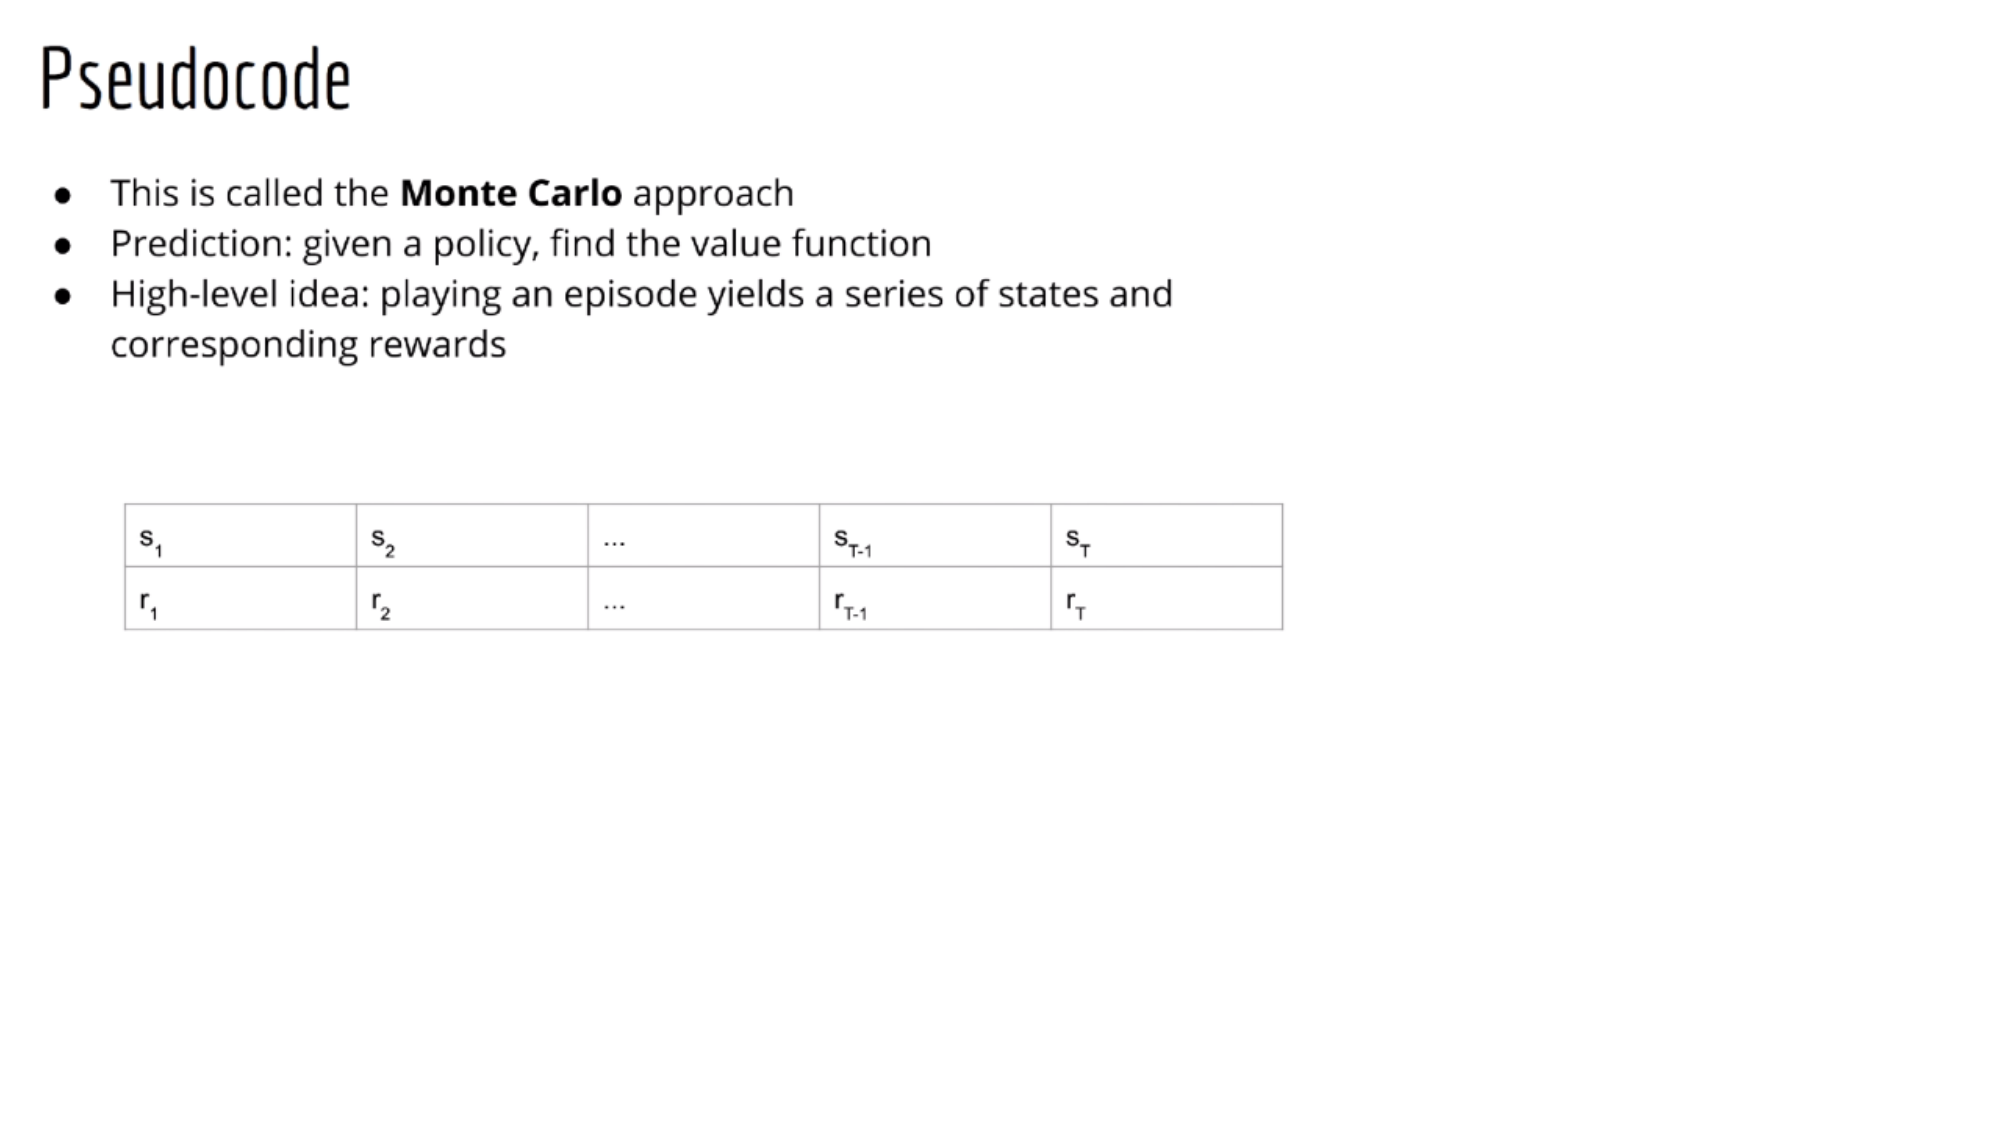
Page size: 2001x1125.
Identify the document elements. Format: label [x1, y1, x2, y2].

picture [23, 29, 1307, 657]
